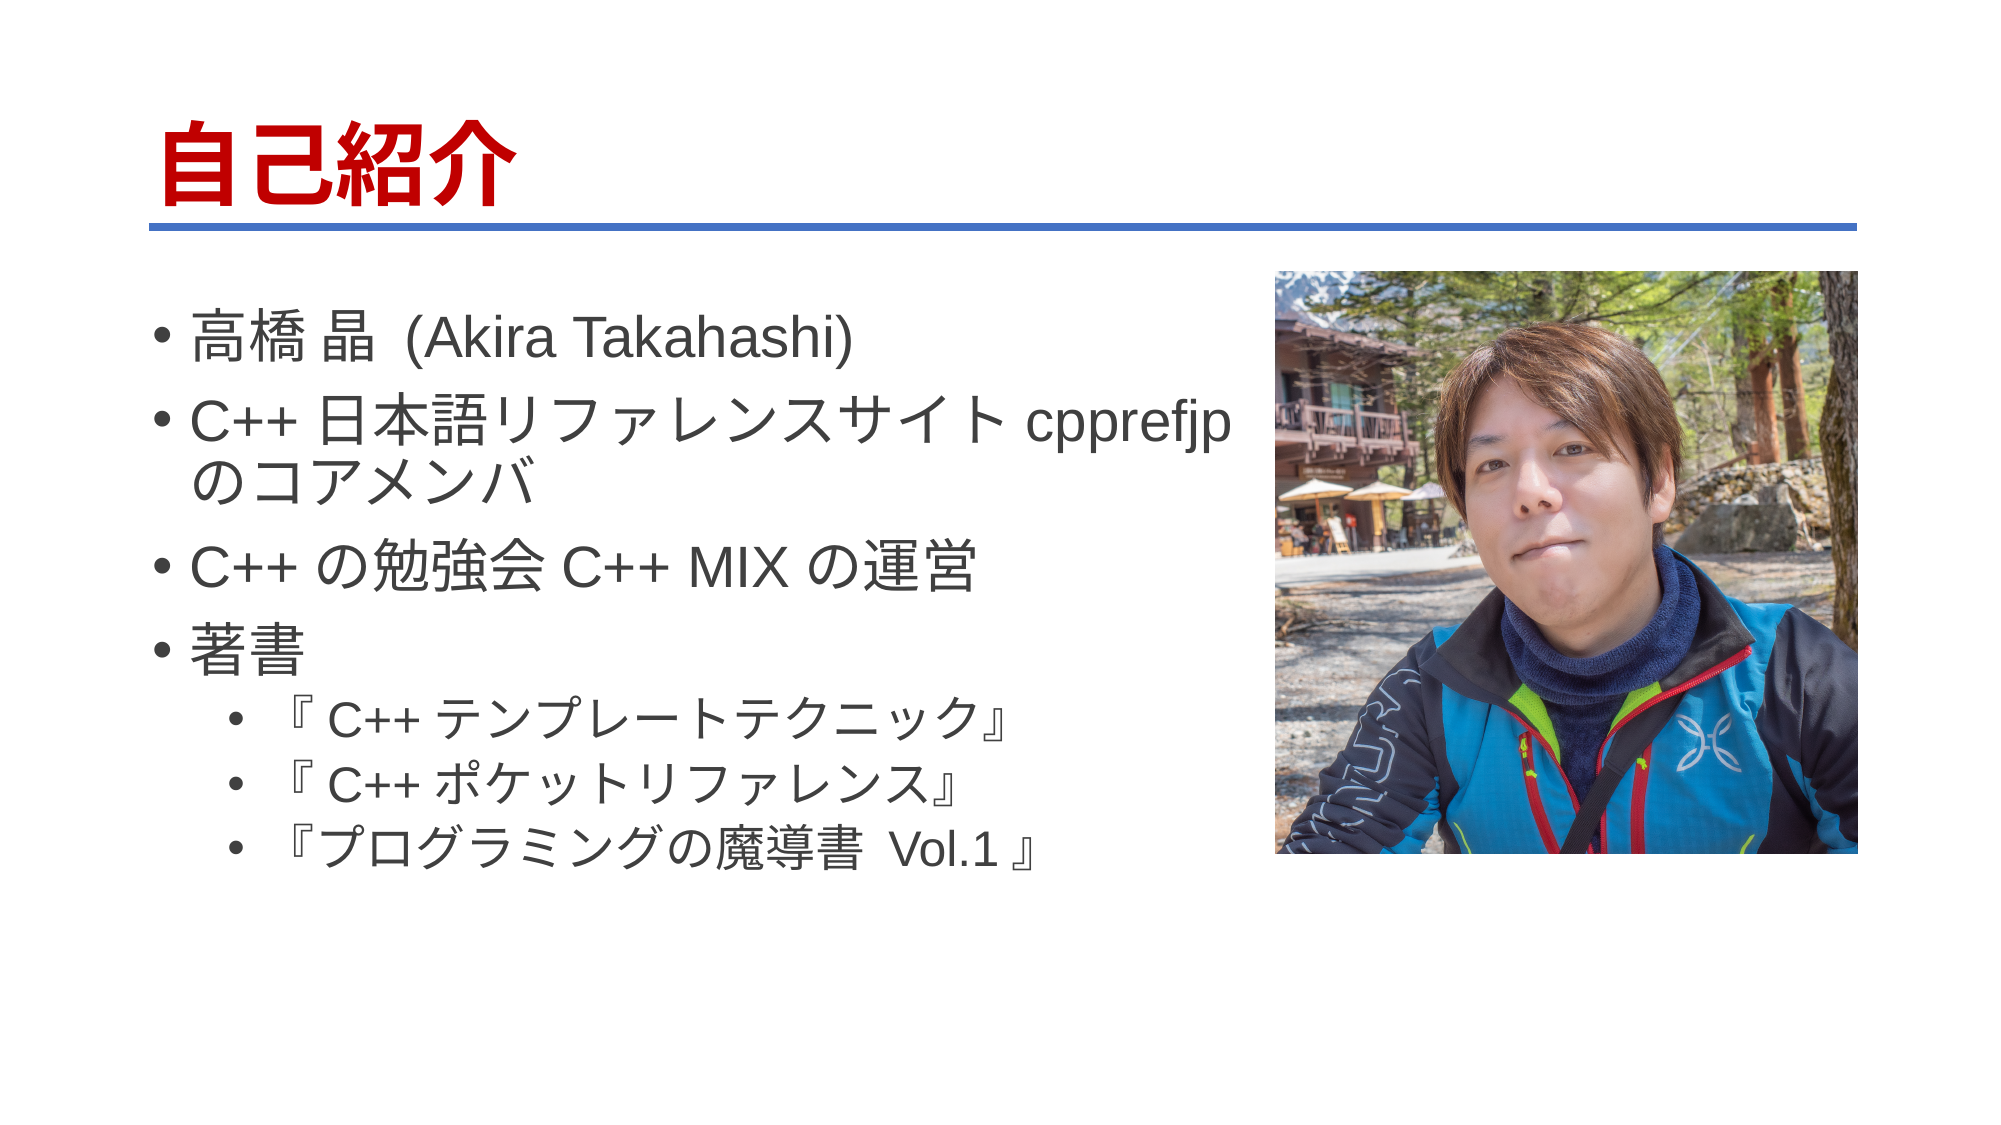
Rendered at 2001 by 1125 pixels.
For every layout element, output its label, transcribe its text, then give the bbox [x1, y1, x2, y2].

picture [1274, 271, 1858, 854]
title 自己紹介 [137, 59, 1863, 278]
list 高橋 晶 (Akira Takahashi) C++日本語リファレンスサイトcpprefjpのコアメンバ C++の勉強会C++ MIXの運営 著書 『C++テンプレートテクニック』 『C++ポケットリファレンス』 『プログラミングの魔導書 Vol.1』 [137, 299, 1255, 1014]
